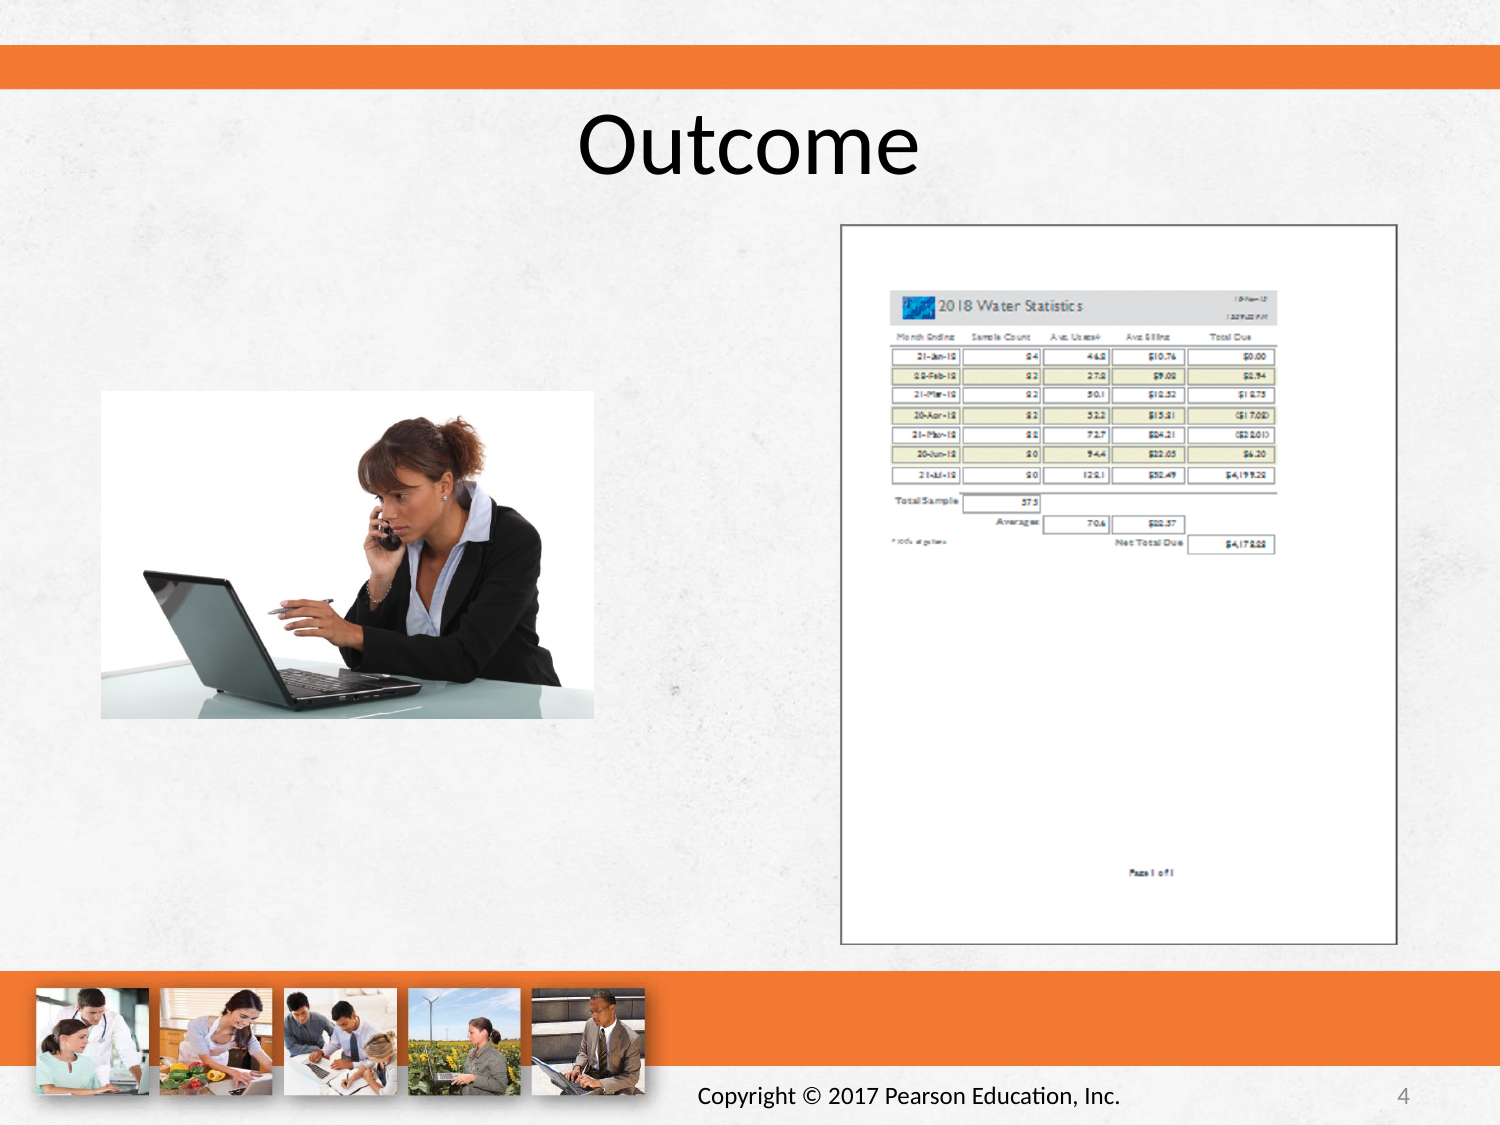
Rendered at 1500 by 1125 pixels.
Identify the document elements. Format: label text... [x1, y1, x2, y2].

footer Copyright © 2017 Pearson Education, Inc. [650, 1064, 1175, 1125]
title Outcome [99, 49, 1401, 226]
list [101, 390, 594, 719]
picture [0, 0, 1500, 1125]
slide_number 4 [1074, 1065, 1425, 1125]
